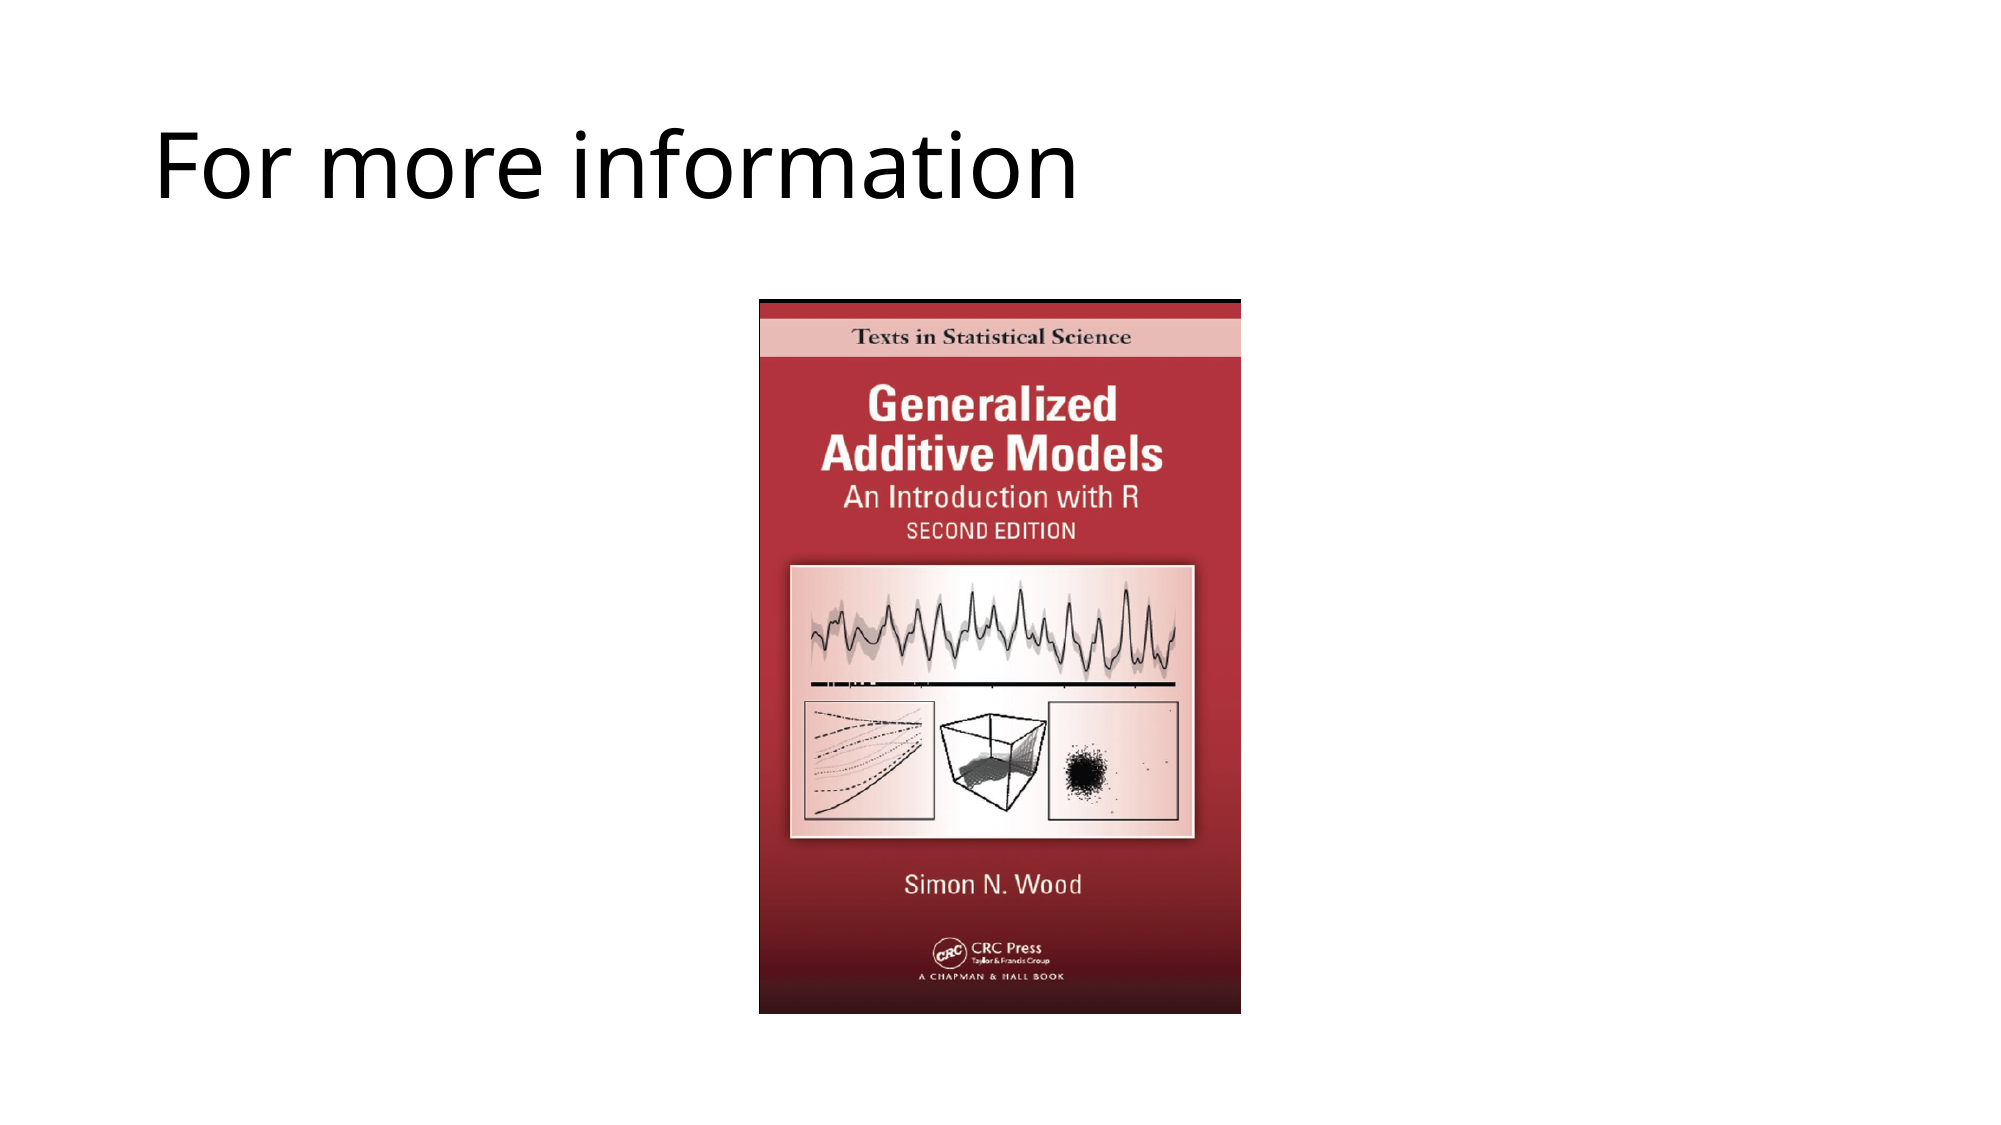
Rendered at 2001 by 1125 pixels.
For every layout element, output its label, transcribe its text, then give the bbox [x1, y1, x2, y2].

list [759, 299, 1241, 1014]
title For more information [137, 59, 1863, 278]
